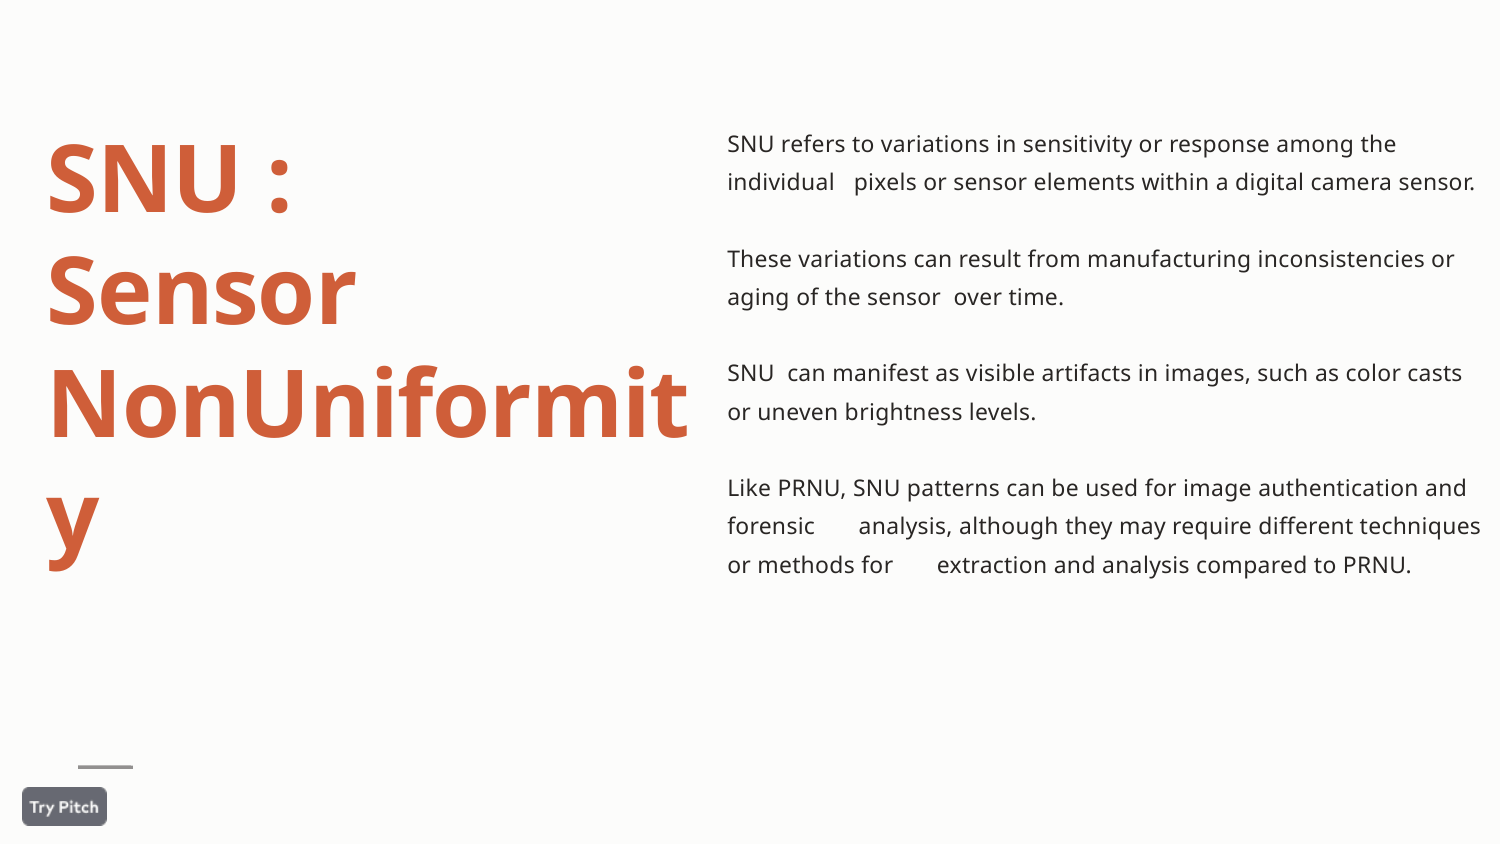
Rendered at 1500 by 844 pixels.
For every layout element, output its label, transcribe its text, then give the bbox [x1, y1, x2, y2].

text_box SNU : Sensor NonUniformity [46, 118, 727, 457]
text_box SNU refers to variations in sensitivity or response among the individual pixels or sensor elements within a digital camera sensor. These variations can result from manufacturing inconsistencies or aging of the sensor over time. SNU can manifest as visible artifacts in images, such as color casts or uneven brightness levels. Like PRNU, SNU patterns can be used for image authentication and forensic analysis, although they may require different techniques or methods for extraction and analysis compared to PRNU. [727, 118, 1483, 578]
picture [22, 787, 107, 826]
